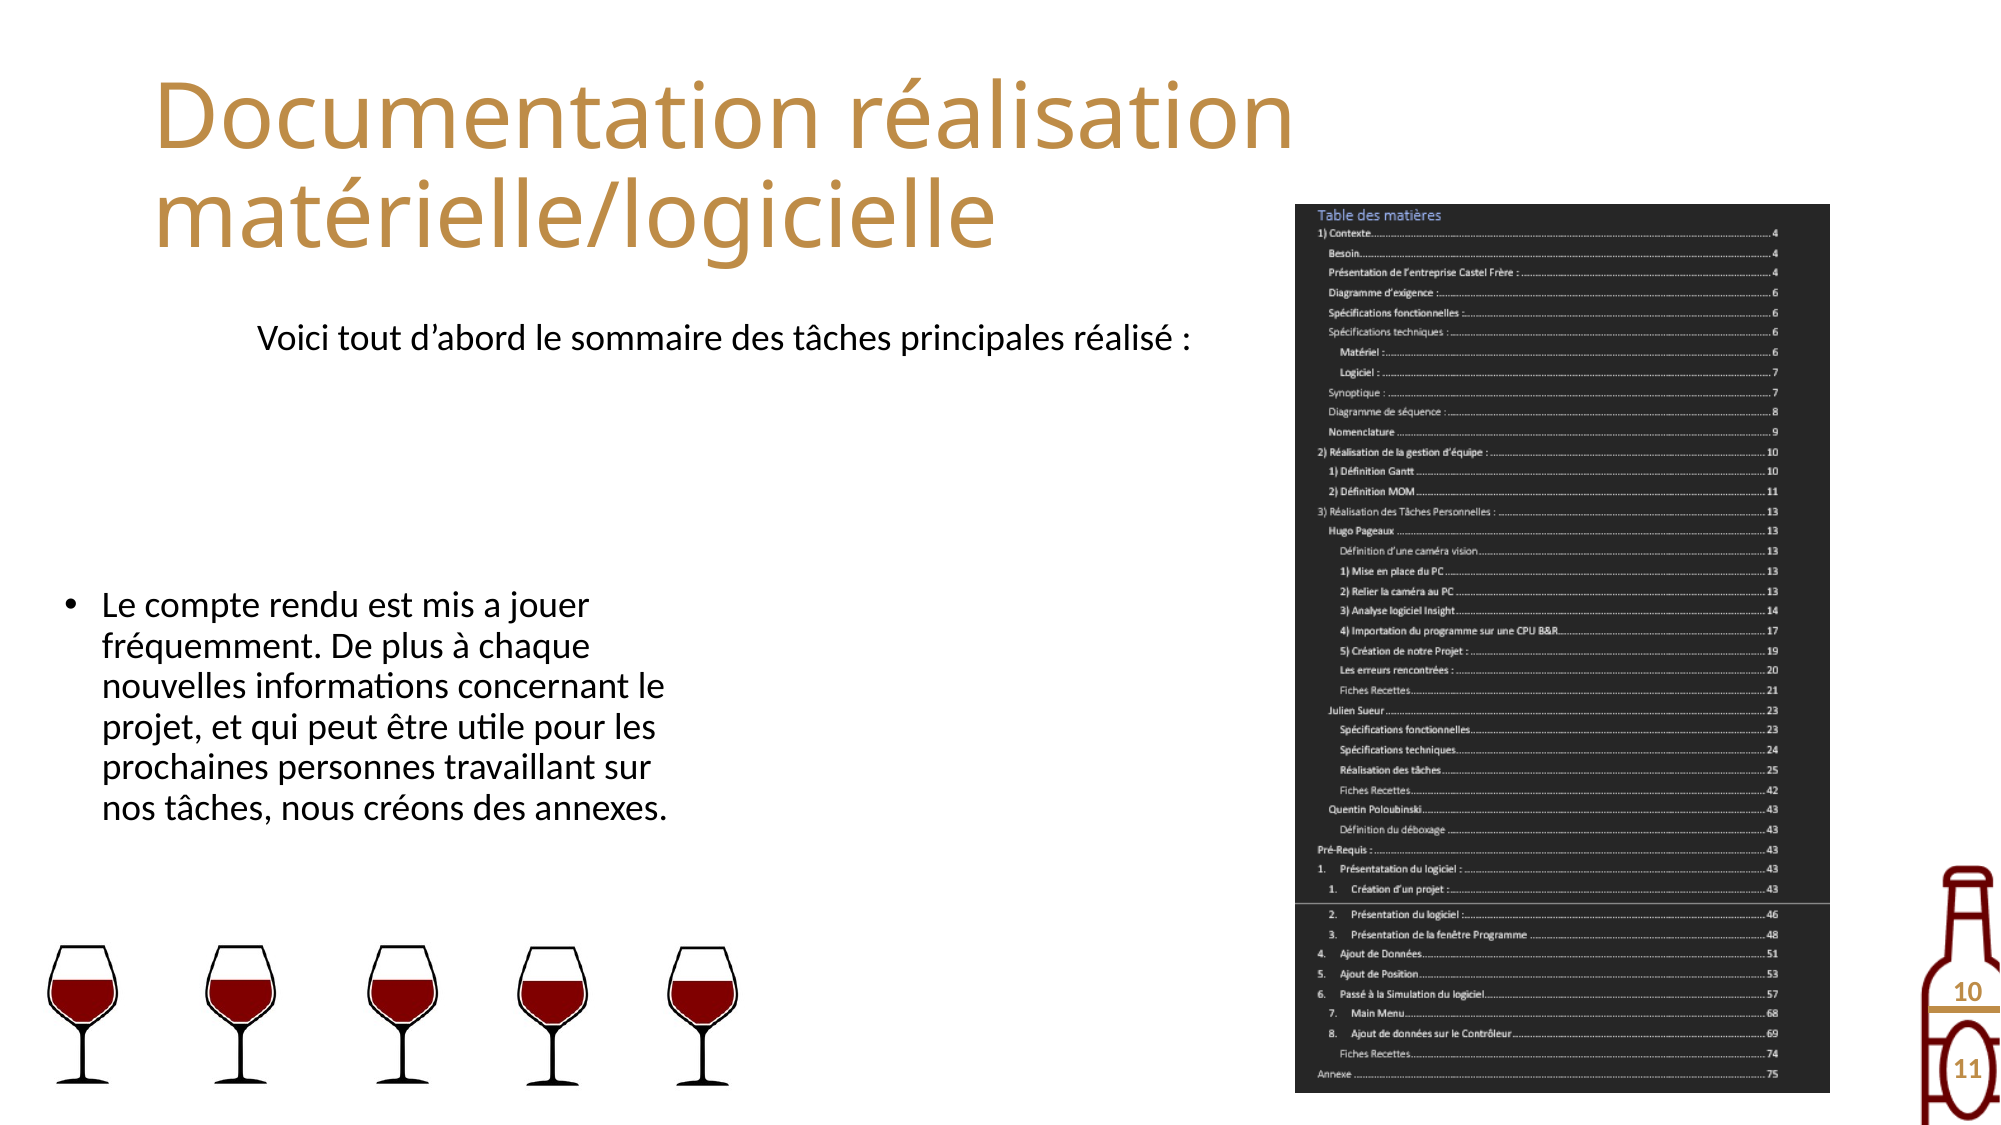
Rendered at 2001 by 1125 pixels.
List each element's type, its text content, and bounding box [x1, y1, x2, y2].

picture [361, 933, 448, 1098]
picture [41, 933, 128, 1098]
title Documentation réalisation matérielle/logicielle [137, 59, 1863, 278]
picture [198, 933, 286, 1098]
picture [511, 935, 598, 1099]
list Le compte rendu est mis a jouer fréquemment. De plus à chaque nouvelles informations concernant le projet, et qui peut être utile pour les prochaines personnes travaillant sur nos tâches, nous créons des annexes. [49, 578, 705, 856]
picture [661, 935, 748, 1099]
text_box Voici tout d’abord le sommaire des tâches principales réalisé : [242, 305, 1250, 366]
picture [1905, 865, 2000, 1125]
picture [1295, 204, 1830, 1093]
